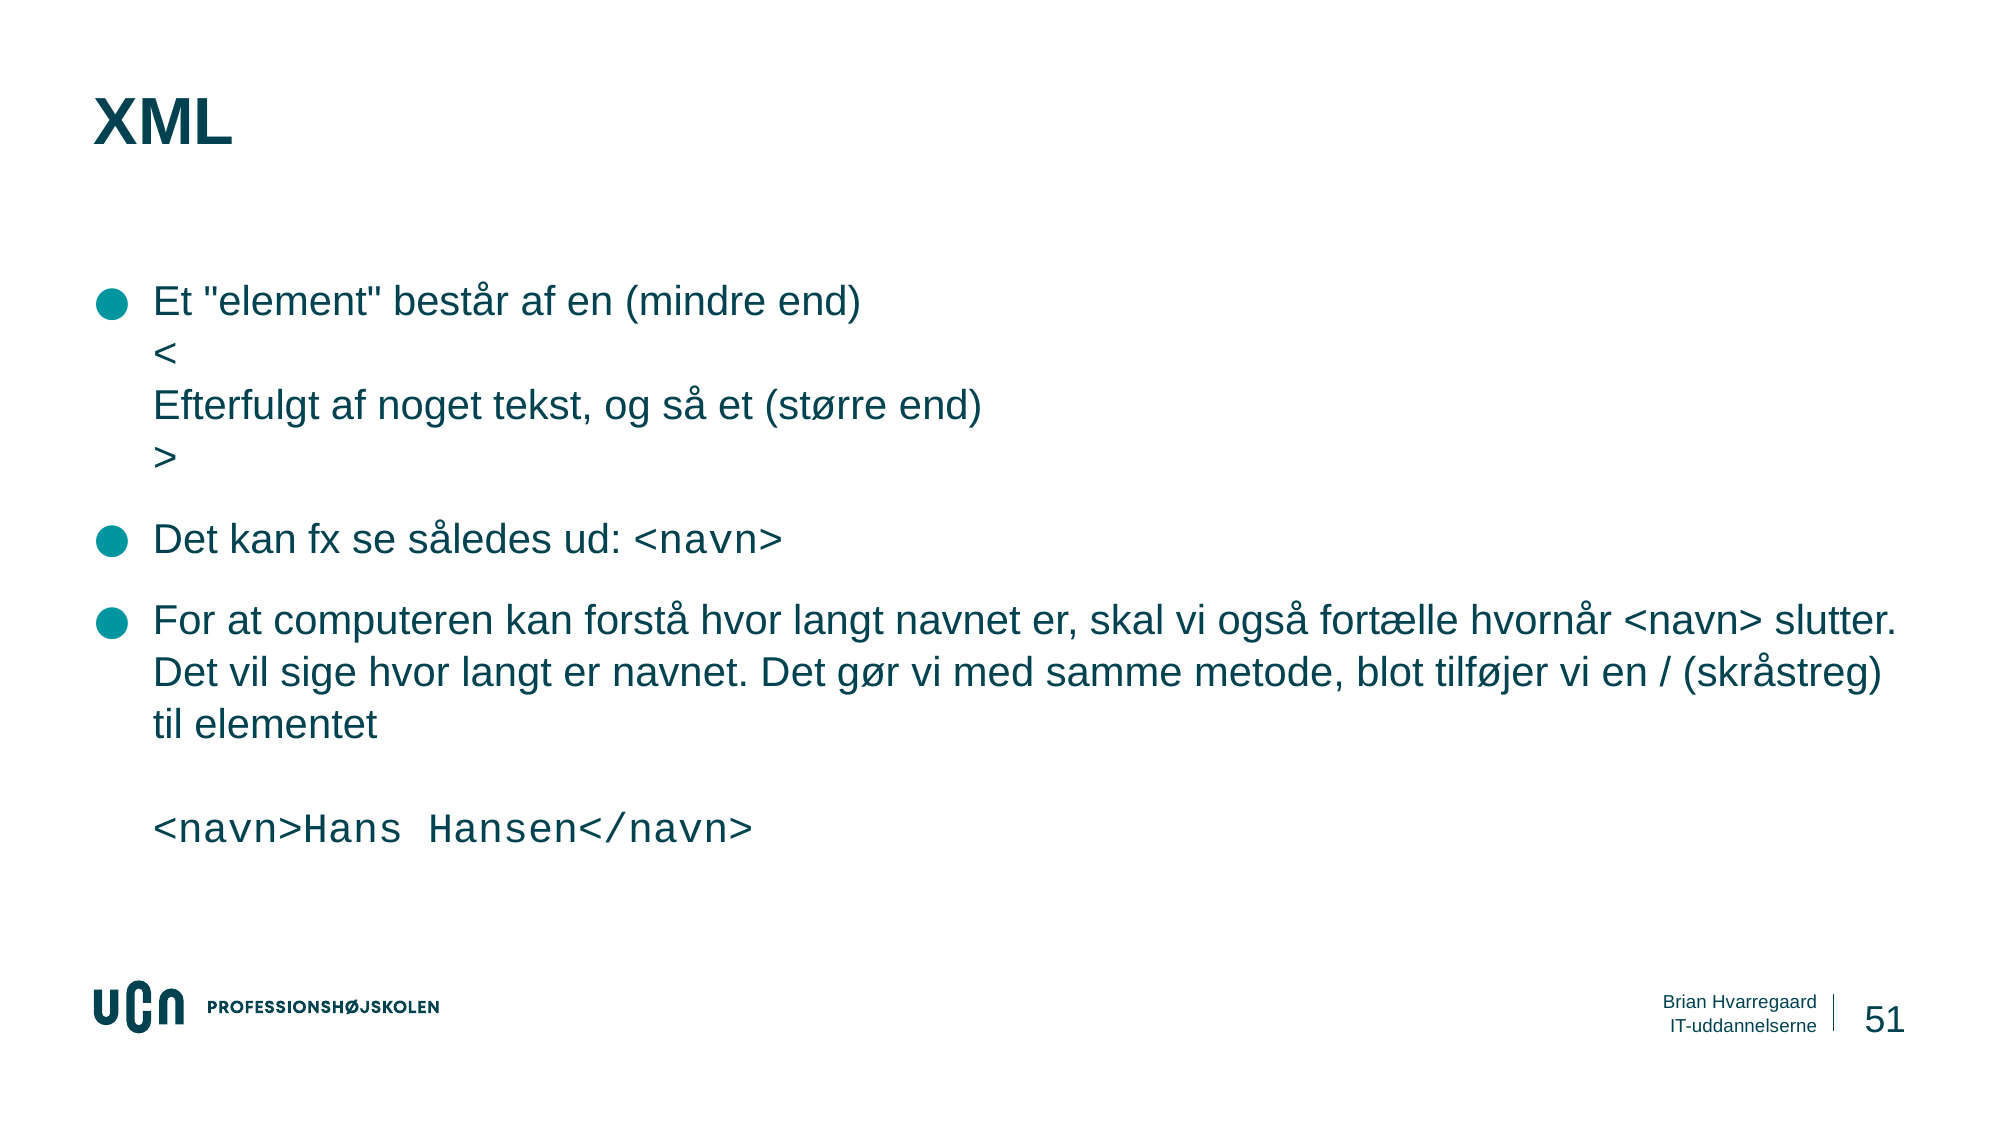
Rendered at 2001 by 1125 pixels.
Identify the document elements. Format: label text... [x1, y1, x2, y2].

list Et "element" består af en (mindre end) < Efterfulgt af noget tekst, og så et (større end) > Det kan fx se således ud: <navn> For at computeren kan forstå hvor langt navnet er, skal vi også fortælle hvornår <navn> slutter. Det vil sige hvor langt er navnet. Det gør vi med samme metode, blot tilføjer vi en / (skråstreg) til elementet <navn>Hans Hansen</navn> [93, 272, 1907, 938]
title XML [93, 88, 1907, 238]
slide_number 51 [1834, 955, 1907, 1041]
